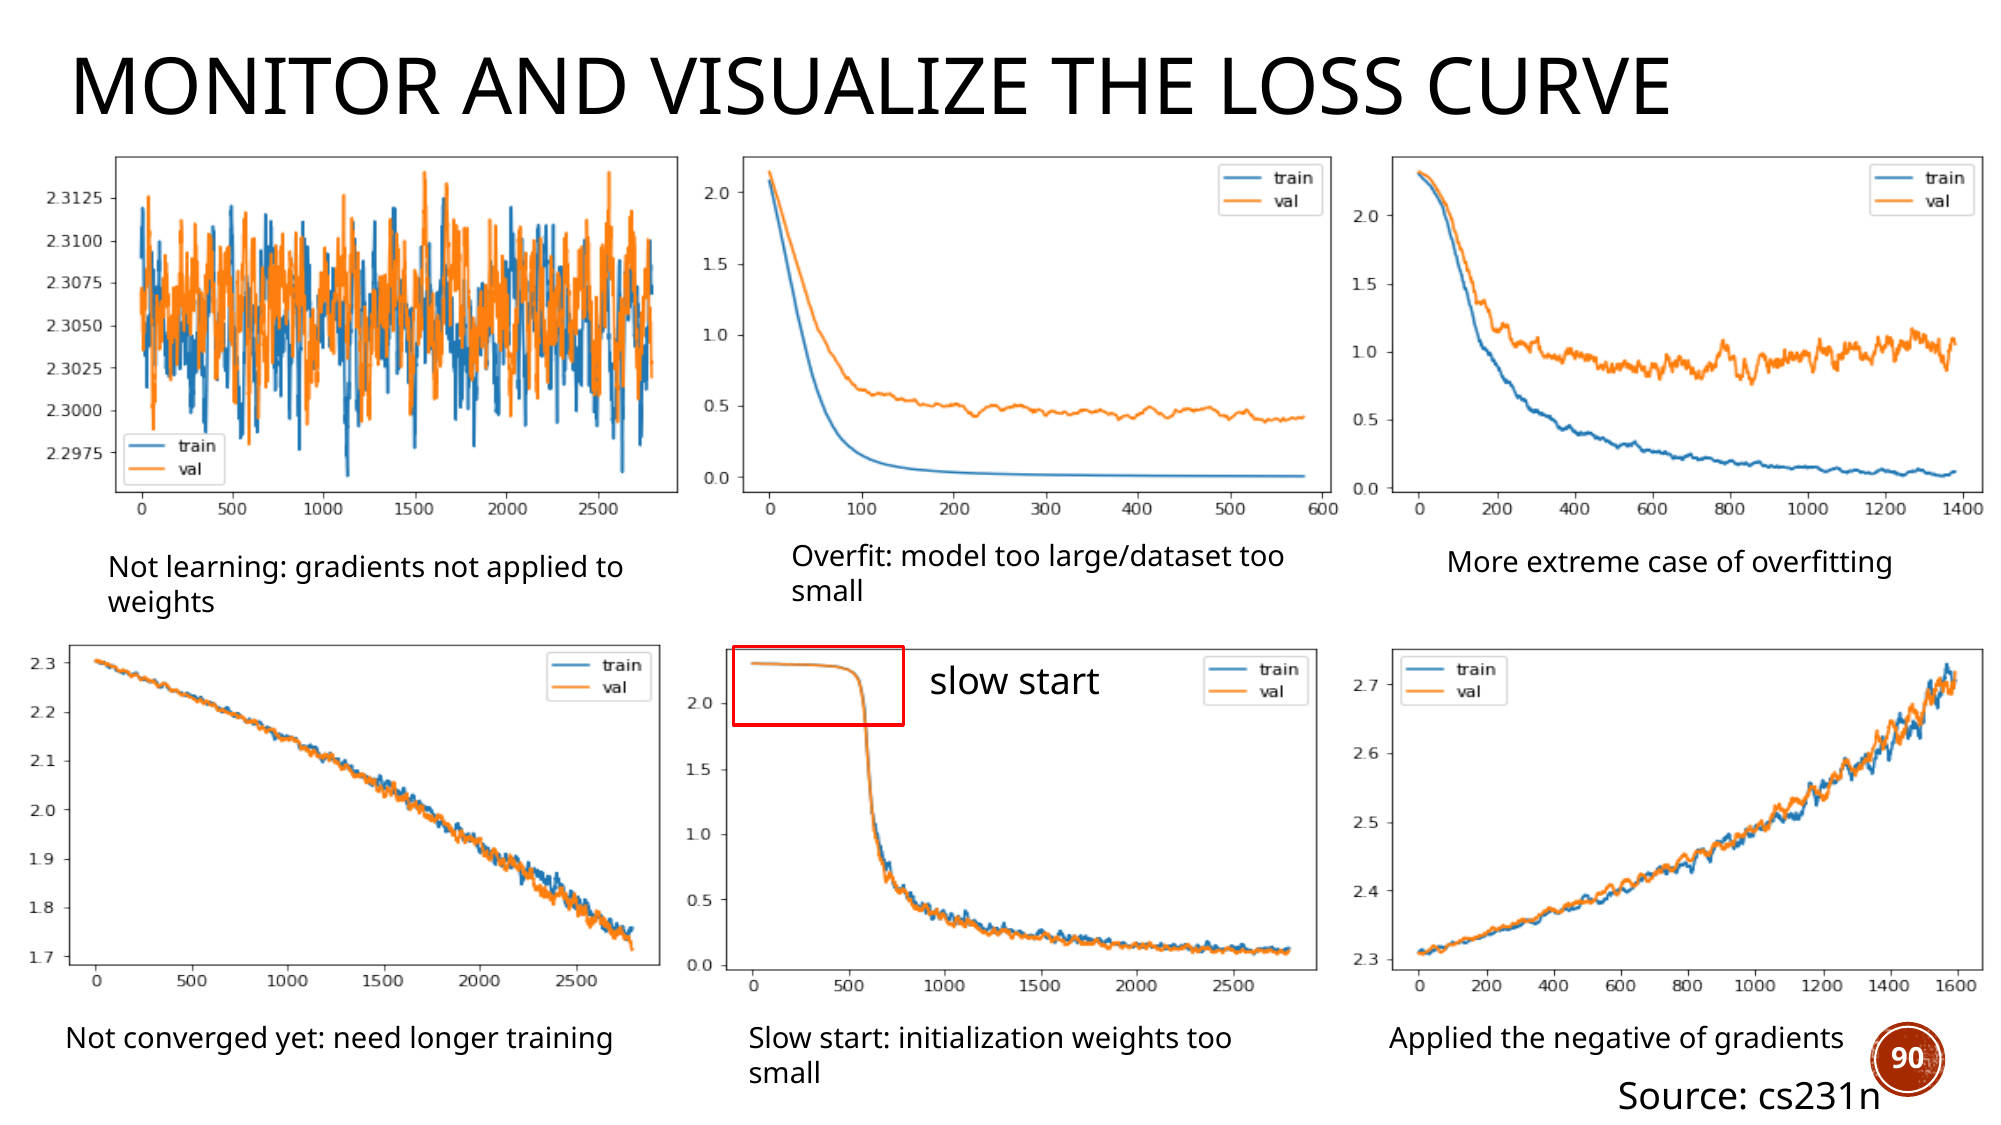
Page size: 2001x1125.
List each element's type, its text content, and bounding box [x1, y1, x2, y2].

picture [16, 630, 1334, 1005]
picture [33, 141, 2000, 529]
text_box Overfit: model too large/dataset too small [776, 530, 1361, 581]
text_box Monitor and visualize the loss curve [54, 5, 1705, 140]
text_box Not learning: gradients not applied to weights [93, 533, 678, 592]
slide_number 90 [1855, 1028, 1961, 1089]
text_box Slow start: initialization weights too small [733, 1006, 1319, 1063]
picture [1339, 634, 2000, 1005]
text_box Not converged yet: need longer training [50, 1004, 635, 1063]
text_box Source: cs231n [1603, 1064, 1897, 1125]
text_box Applied the negative of gradients [1374, 1006, 1959, 1063]
text_box More extreme case of overfitting [1431, 530, 2000, 587]
